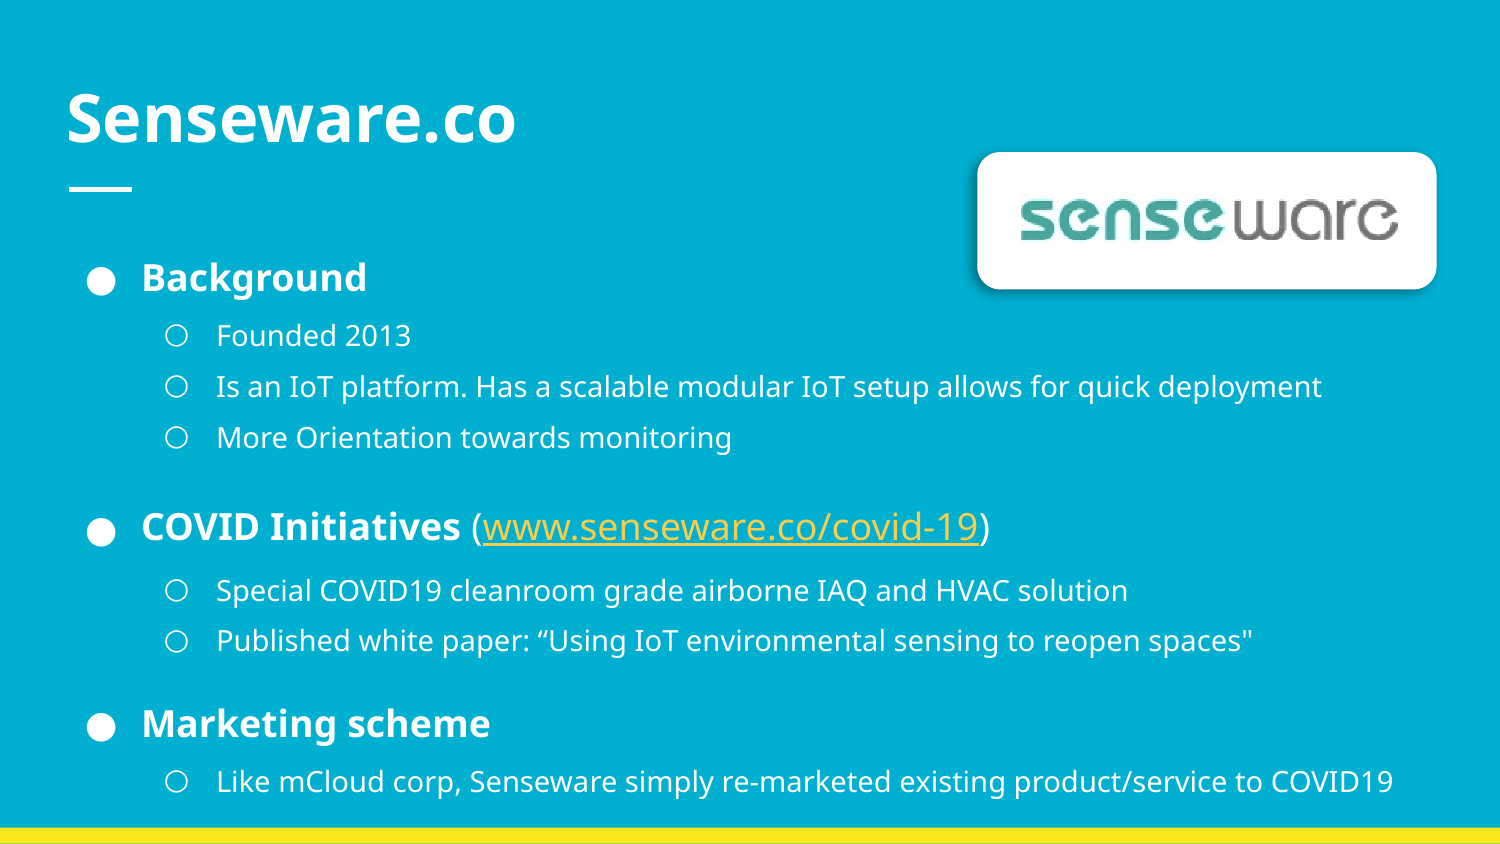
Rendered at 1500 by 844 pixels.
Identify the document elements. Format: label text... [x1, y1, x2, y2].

list Background Founded 2013 Is an IoT platform. Has a scalable modular IoT setup allows for quick deployment More Orientation towards monitoring COVID Initiatives (www.senseware.co/covid-19) Special COVID19 cleanroom grade airborne IAQ and HVAC solution Published white paper: “Using IoT environmental sensing to reopen spaces" Marketing scheme Like mCloud corp, Senseware simply re-marketed existing product/service to COVID19 [51, 232, 1449, 750]
picture [977, 151, 1437, 290]
title Senseware.co [51, 61, 1449, 167]
